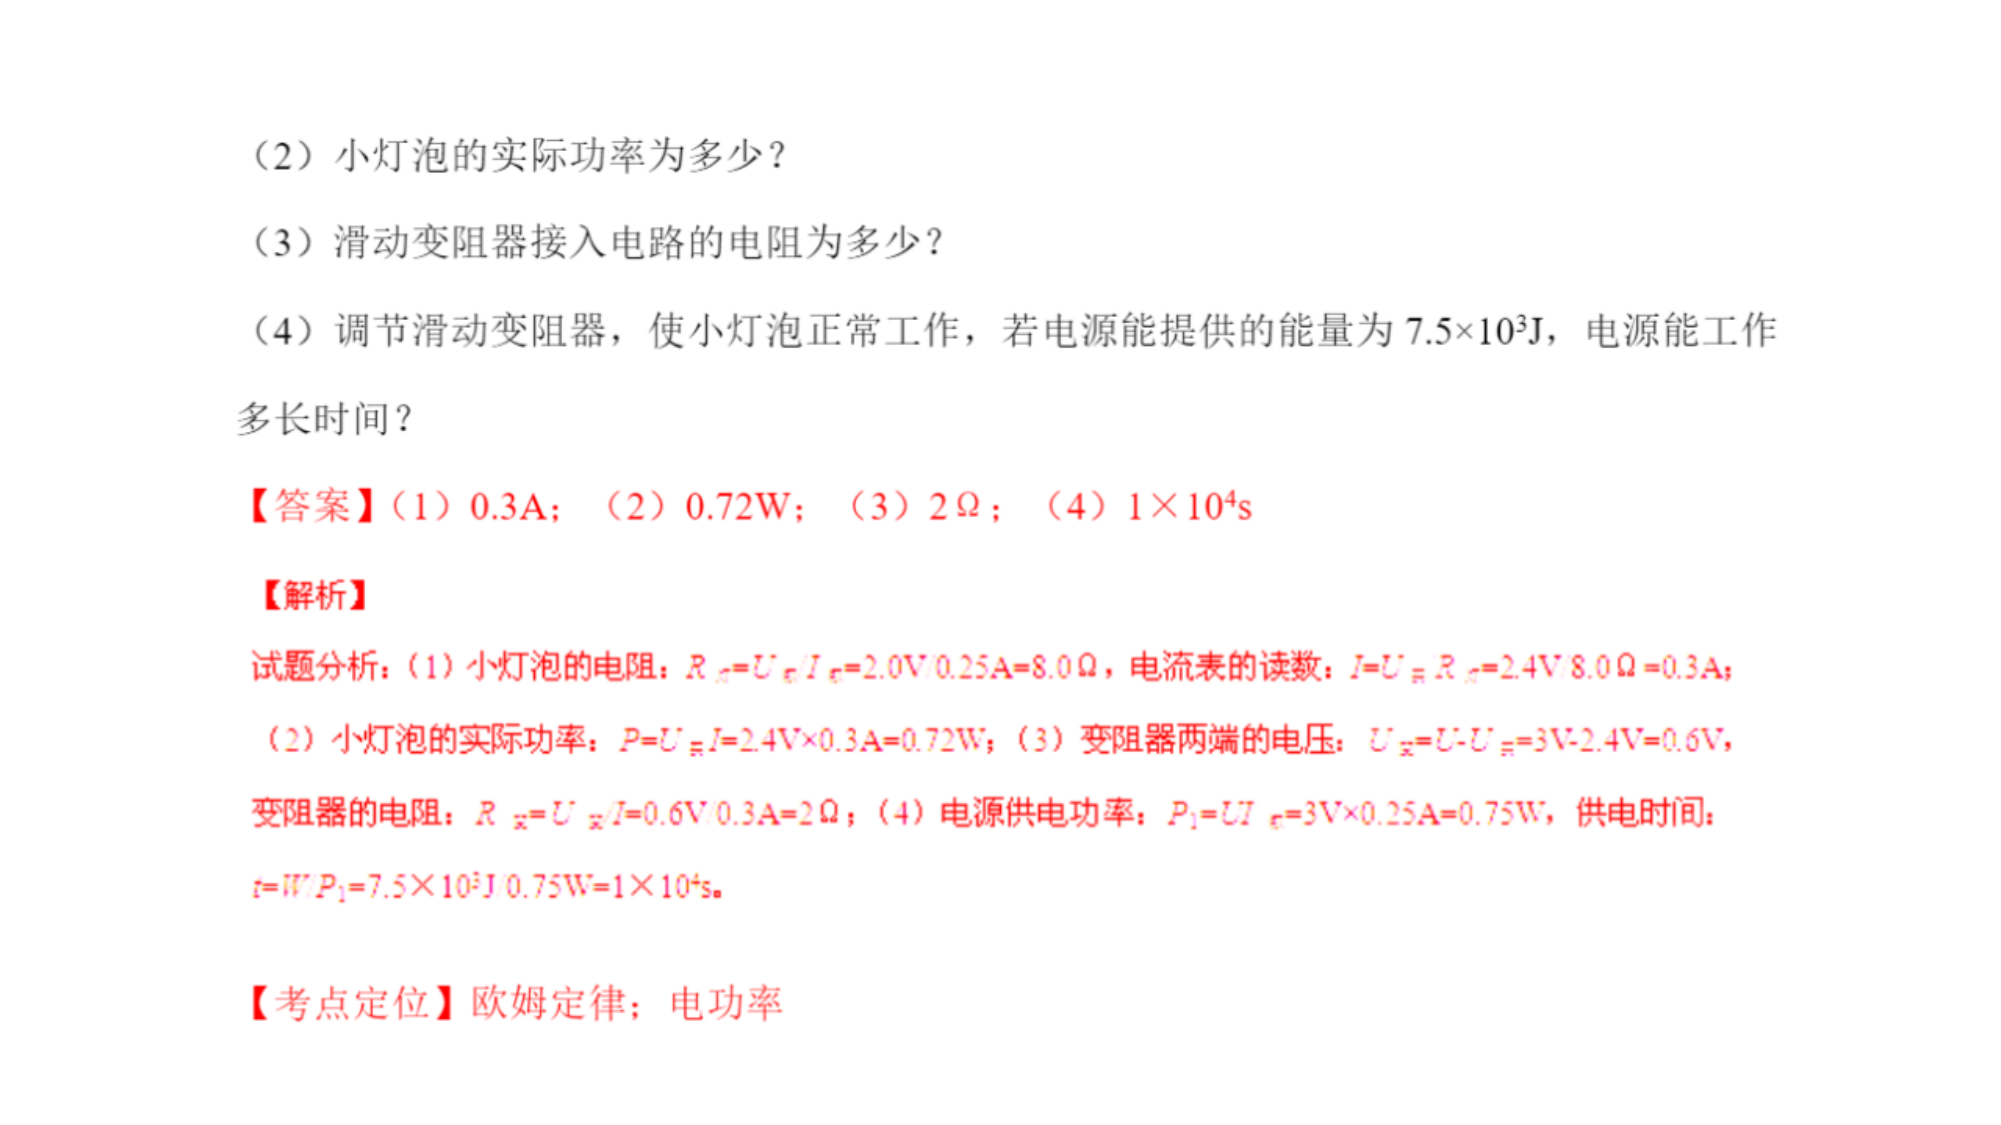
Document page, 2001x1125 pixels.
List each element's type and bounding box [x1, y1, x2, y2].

picture [207, 93, 1793, 1032]
